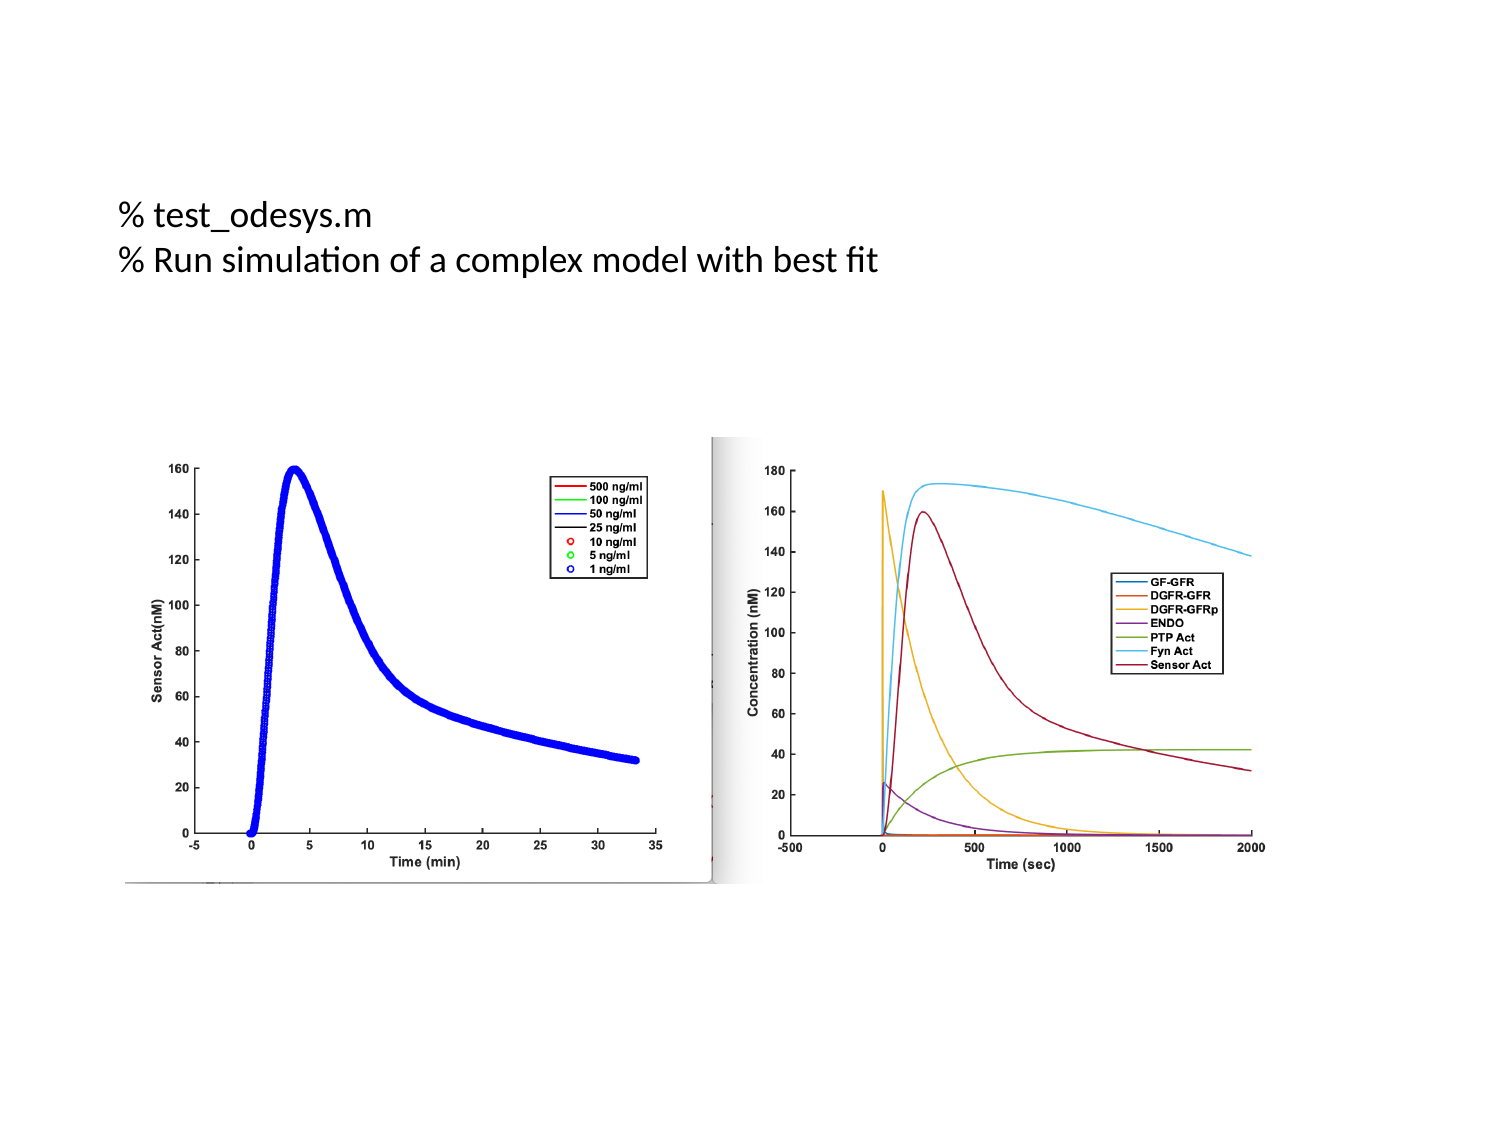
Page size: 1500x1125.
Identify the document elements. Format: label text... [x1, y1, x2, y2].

text_box % test_odesys.m % Run simulation of a complex model with best fit [103, 182, 1141, 288]
picture [124, 437, 1282, 884]
